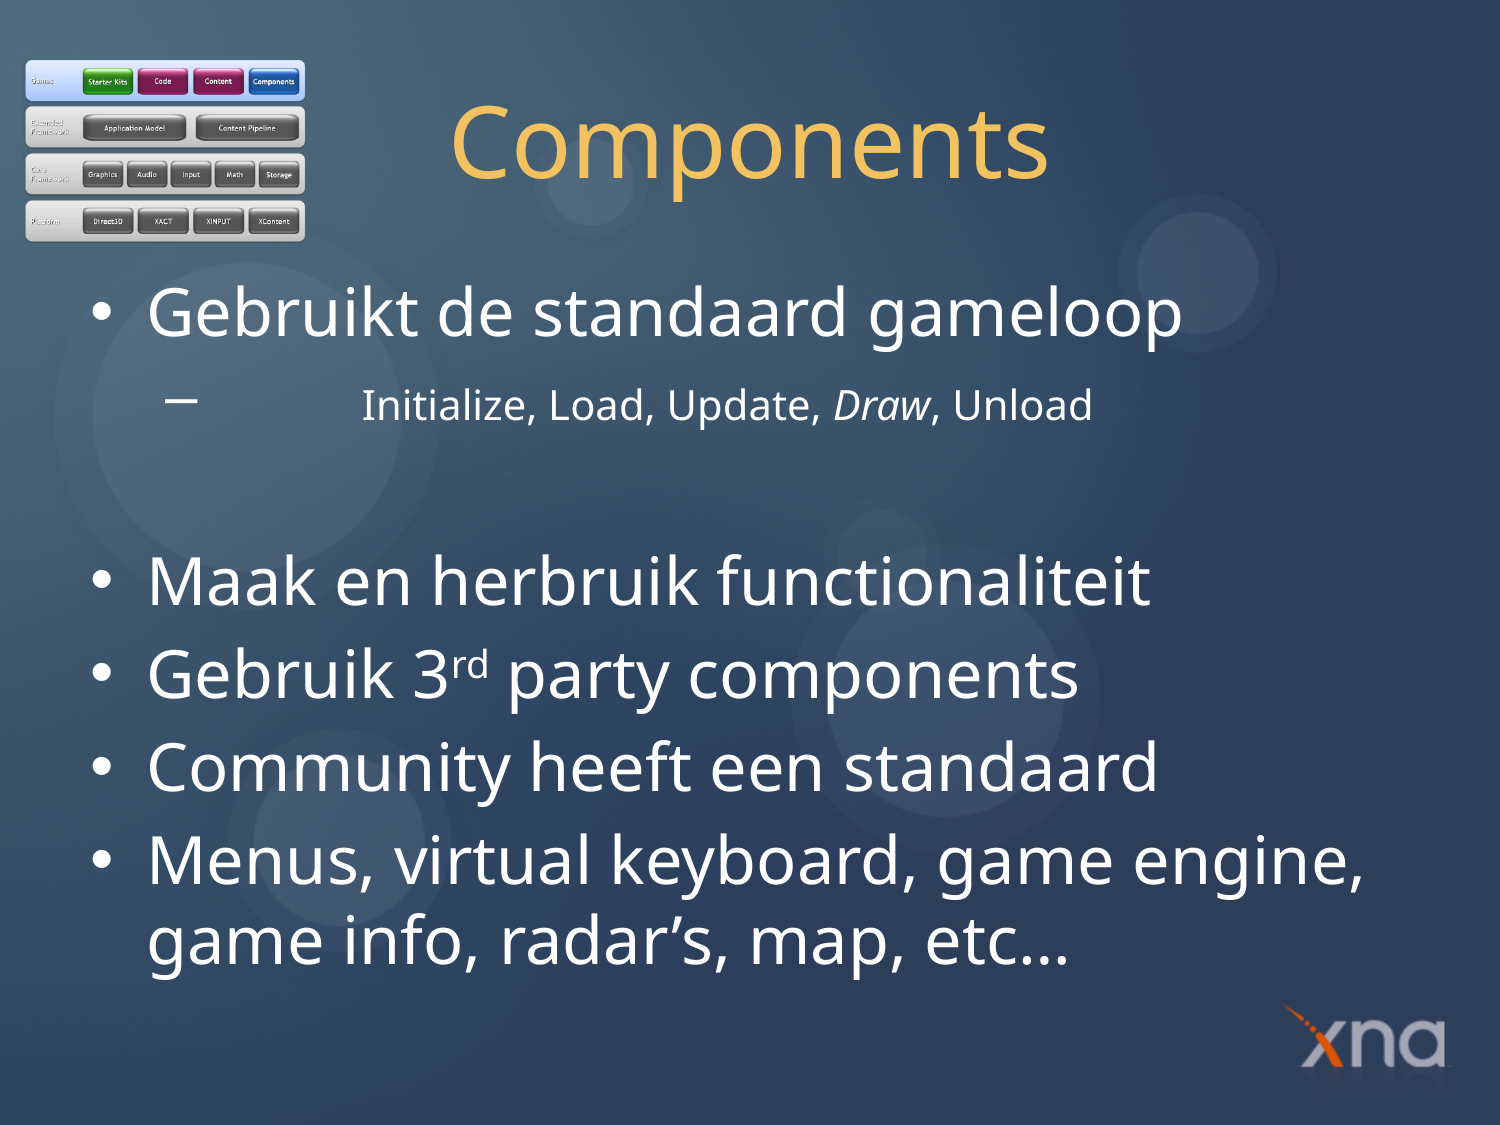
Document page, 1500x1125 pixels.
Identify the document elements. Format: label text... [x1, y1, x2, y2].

picture [0, 0, 1500, 1125]
list Gebruikt de standaard gameloop Initialize, Load, Update, Draw, Unload Maak en herbruik functionaliteit Gebruik 3rd party components Community heeft een standaard Menus, virtual keyboard, game engine, game info, radar’s, map, etc… [74, 262, 1426, 1006]
title Components [74, 44, 1426, 233]
